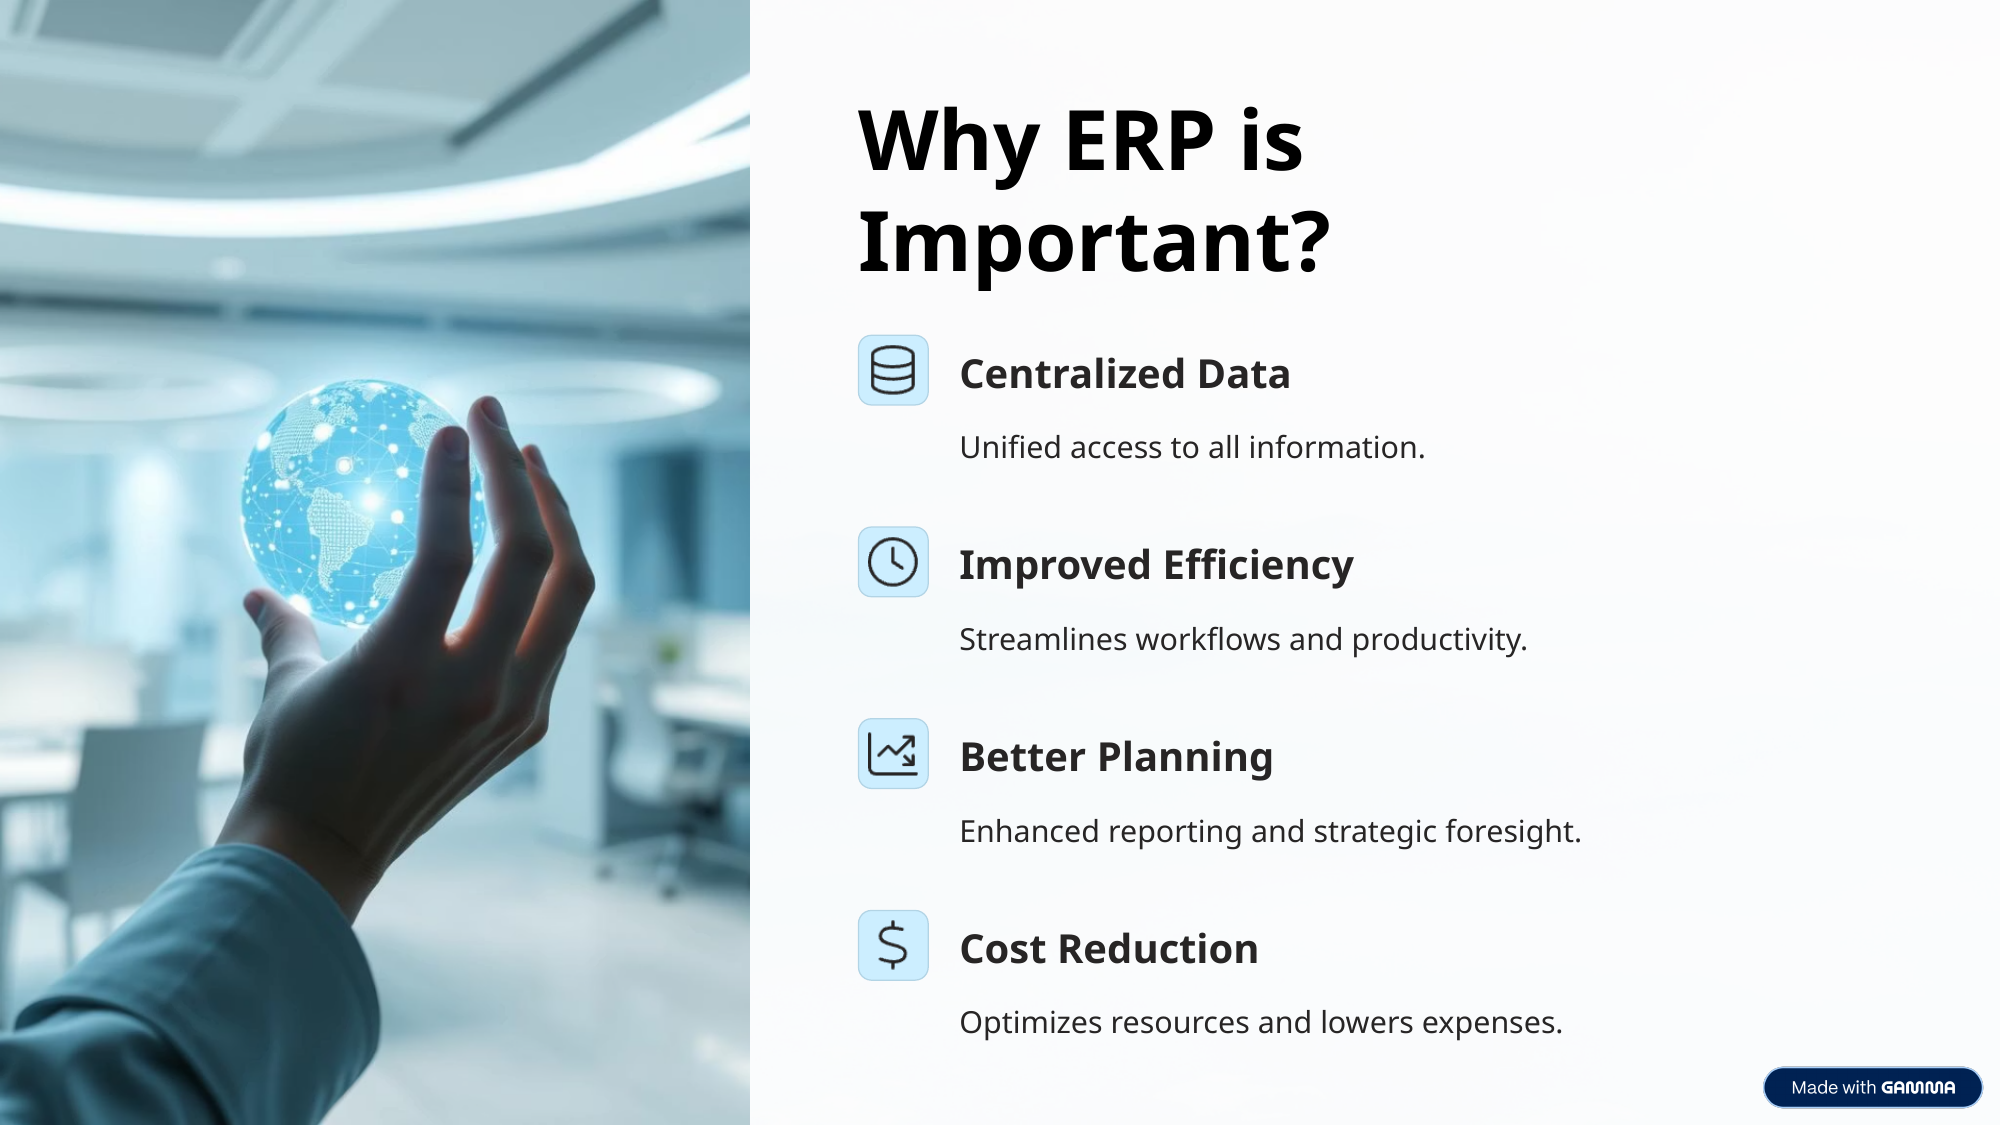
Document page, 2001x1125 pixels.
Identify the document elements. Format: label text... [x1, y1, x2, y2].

text_box Streamlines workflows and productivity. [959, 607, 1892, 657]
picture [868, 339, 918, 401]
picture [868, 722, 918, 785]
text_box [858, 335, 929, 405]
text_box Cost Reduction [959, 921, 1367, 972]
picture [868, 914, 918, 976]
text_box Centralized Data [959, 345, 1367, 397]
picture [1755, 1059, 1991, 1116]
text_box [858, 718, 929, 789]
picture [0, 0, 750, 1125]
text_box Why ERP is Important? [858, 85, 1667, 289]
text_box Improved Efficiency [959, 537, 1367, 589]
text_box Unified access to all information. [959, 415, 1892, 465]
text_box Better Planning [959, 729, 1367, 781]
picture [868, 531, 918, 593]
text_box [858, 910, 929, 981]
text_box Optimizes resources and lowers expenses. [959, 990, 1892, 1041]
text_box Enhanced reporting and strategic foresight. [959, 798, 1892, 849]
text_box [858, 527, 929, 597]
